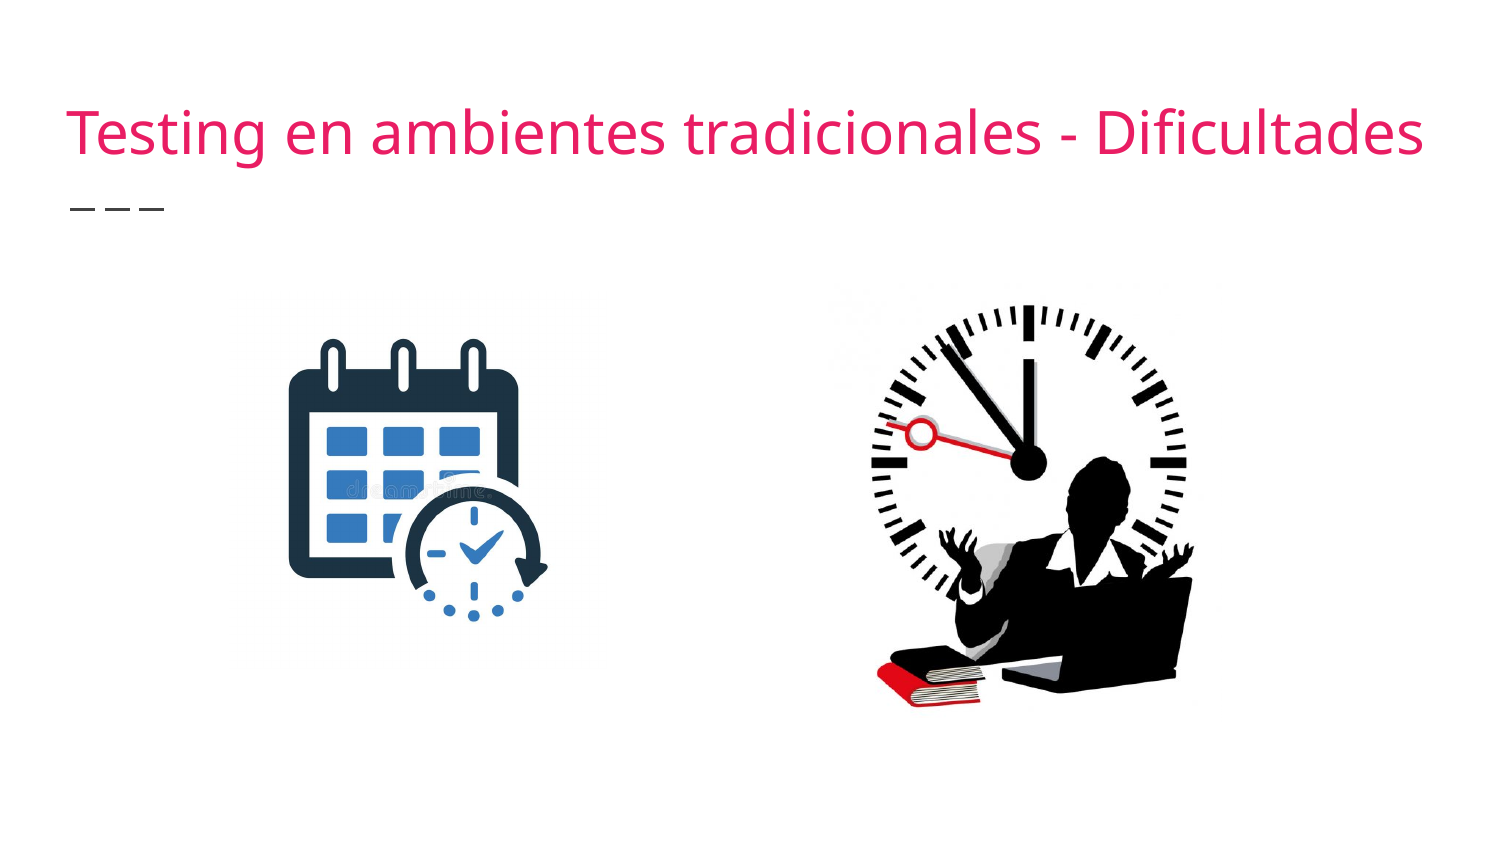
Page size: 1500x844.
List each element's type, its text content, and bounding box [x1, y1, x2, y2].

picture [228, 291, 607, 670]
picture [828, 283, 1222, 723]
title Testing en ambientes tradicionales - Dificultades [51, 61, 1449, 182]
